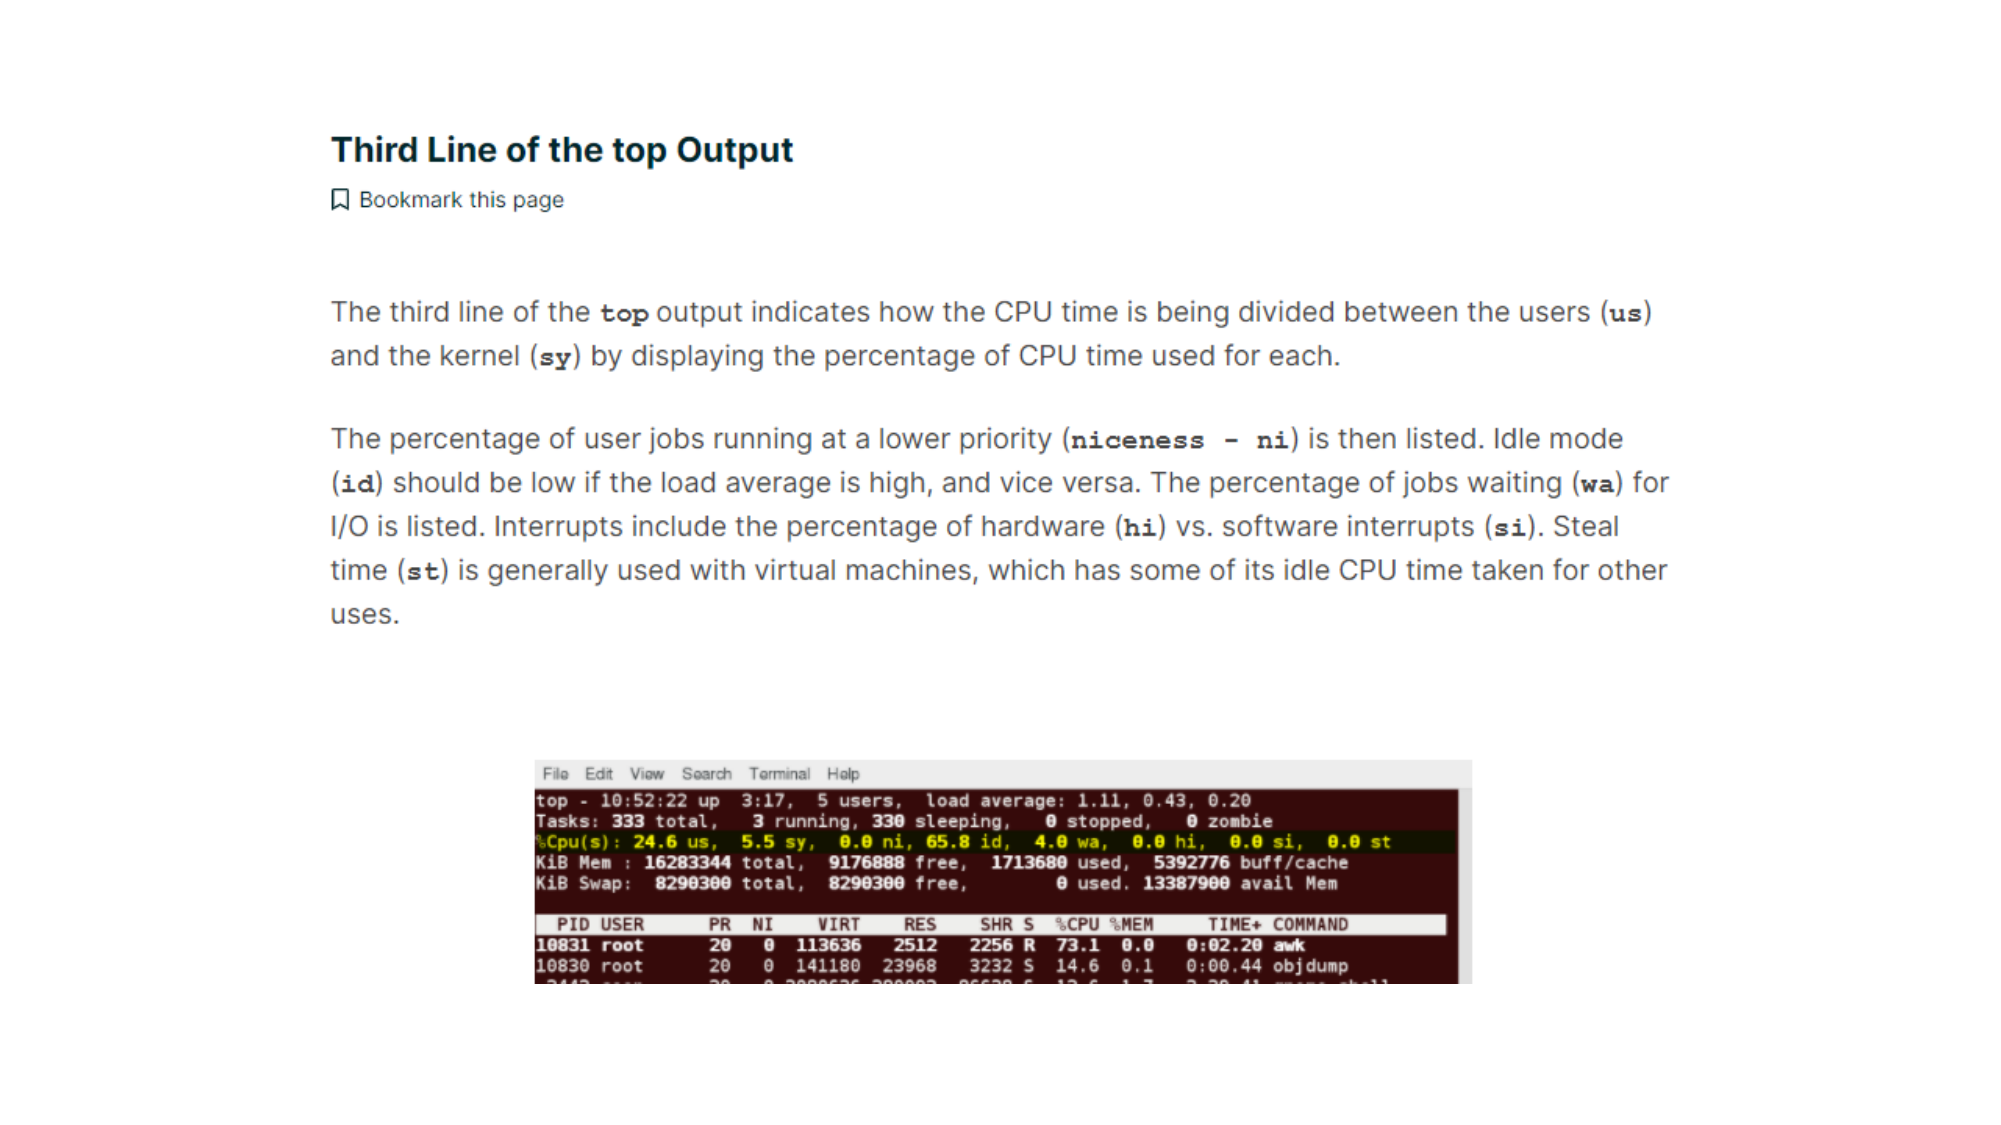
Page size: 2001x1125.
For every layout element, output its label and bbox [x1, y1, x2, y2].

picture [320, 123, 1686, 984]
